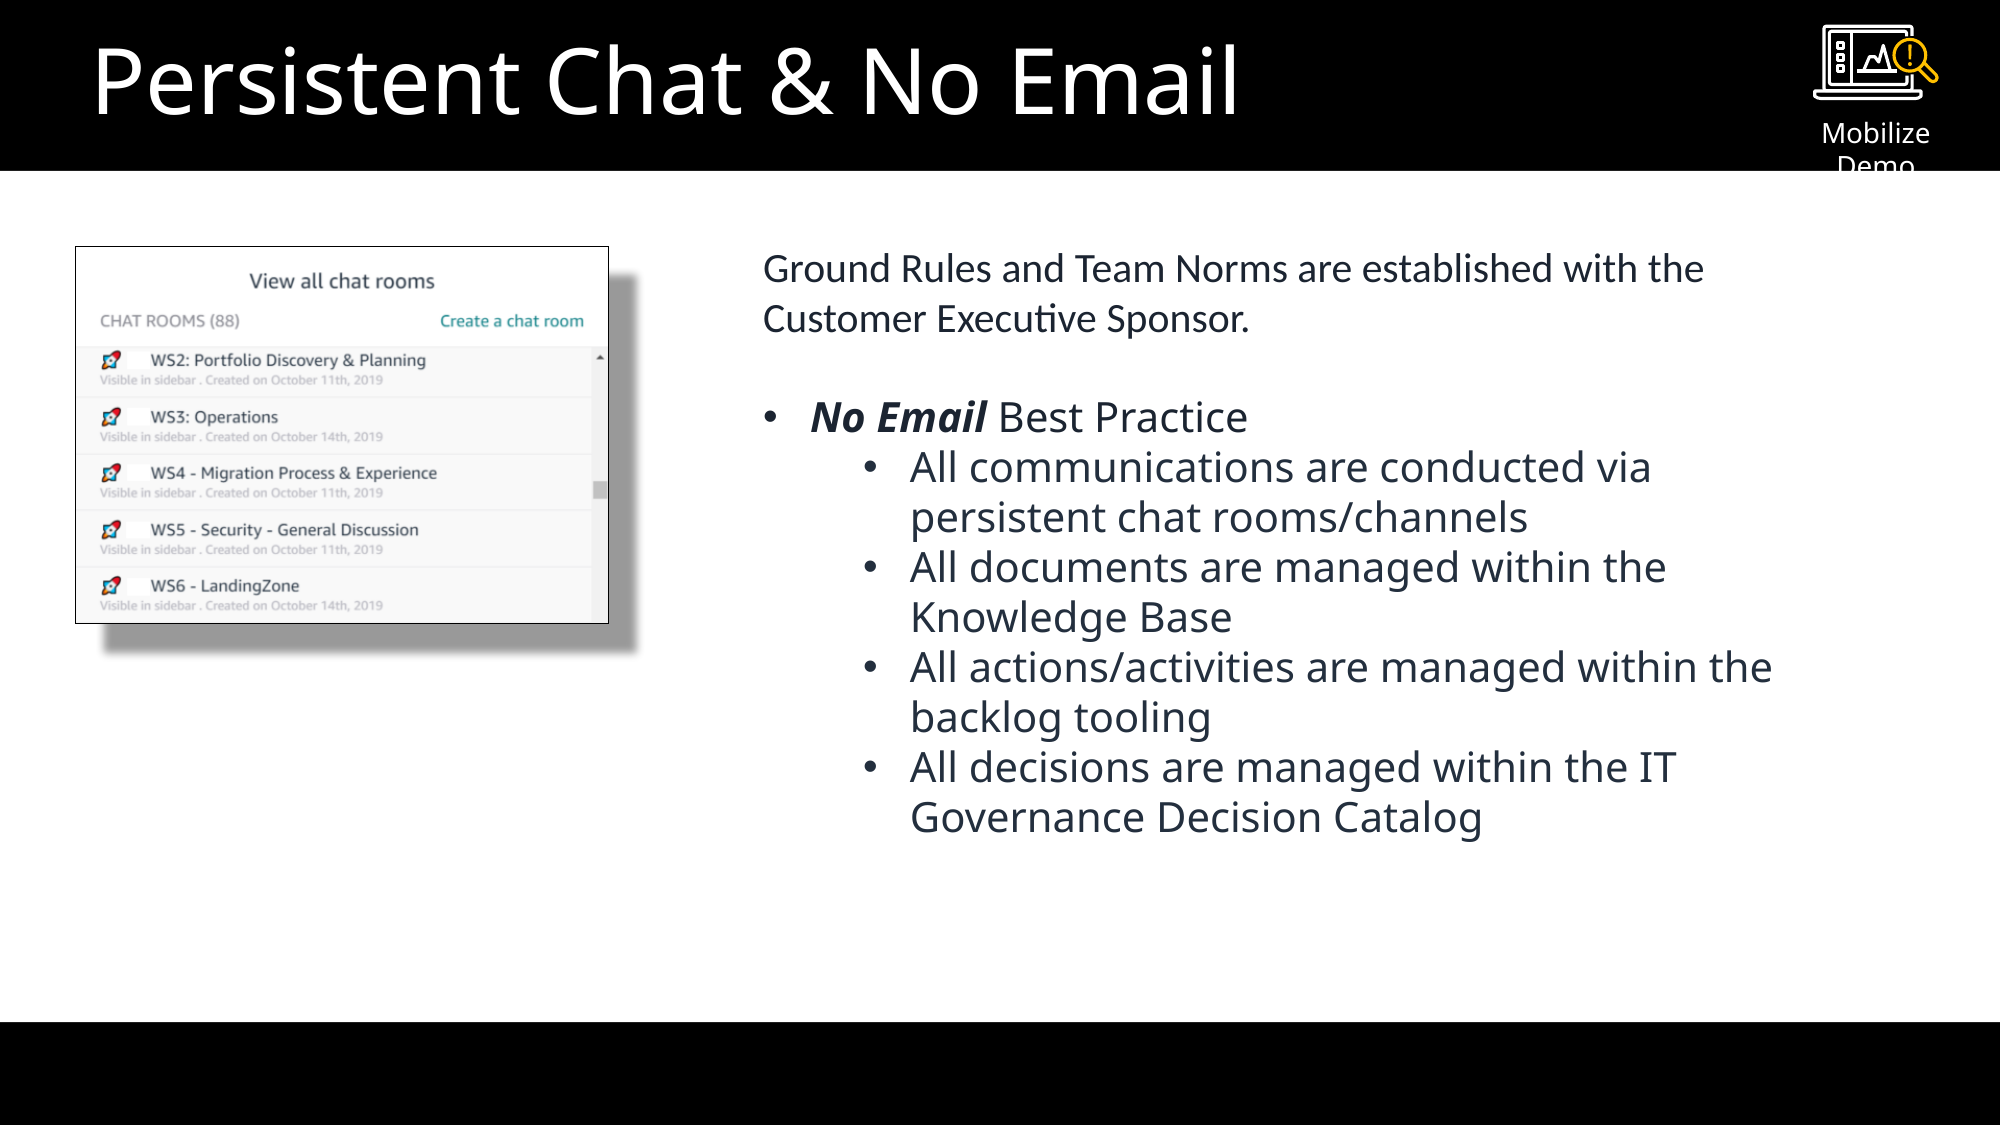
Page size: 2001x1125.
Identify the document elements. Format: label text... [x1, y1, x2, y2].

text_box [1784, 25, 1968, 183]
picture [74, 246, 609, 624]
title Persistent Chat & No Email [75, 25, 1784, 145]
text_box Ground Rules and Team Norms are established with the Customer Executive Sponsor. No Email Best Practice All communications are conducted via persistent chat rooms/channels All documents are managed within the Knowledge Base All actions/activities are managed within the backlog tooling All decisions are managed within the IT Governance Decision Catalog [748, 233, 1814, 999]
